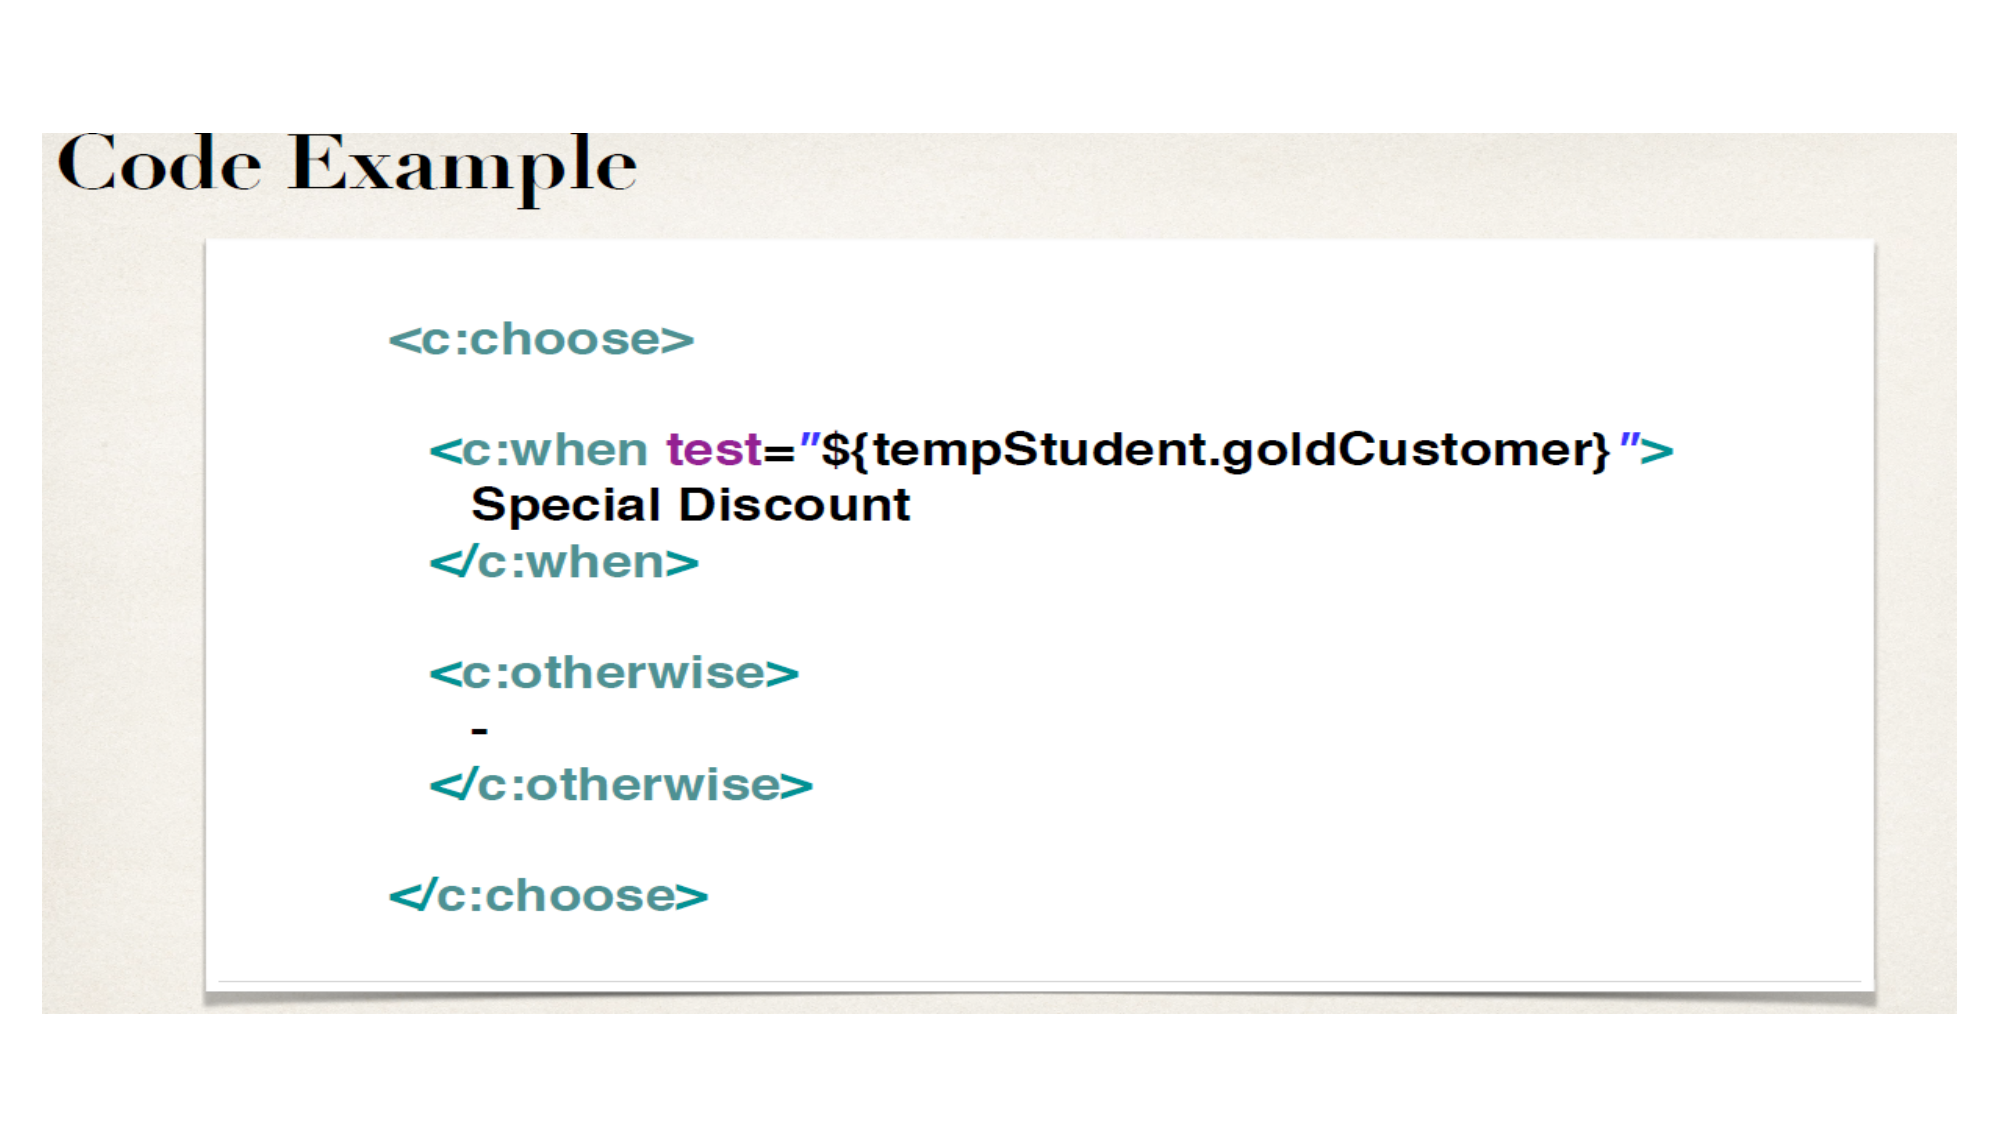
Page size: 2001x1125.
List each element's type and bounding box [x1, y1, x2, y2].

list [42, 133, 1957, 1014]
